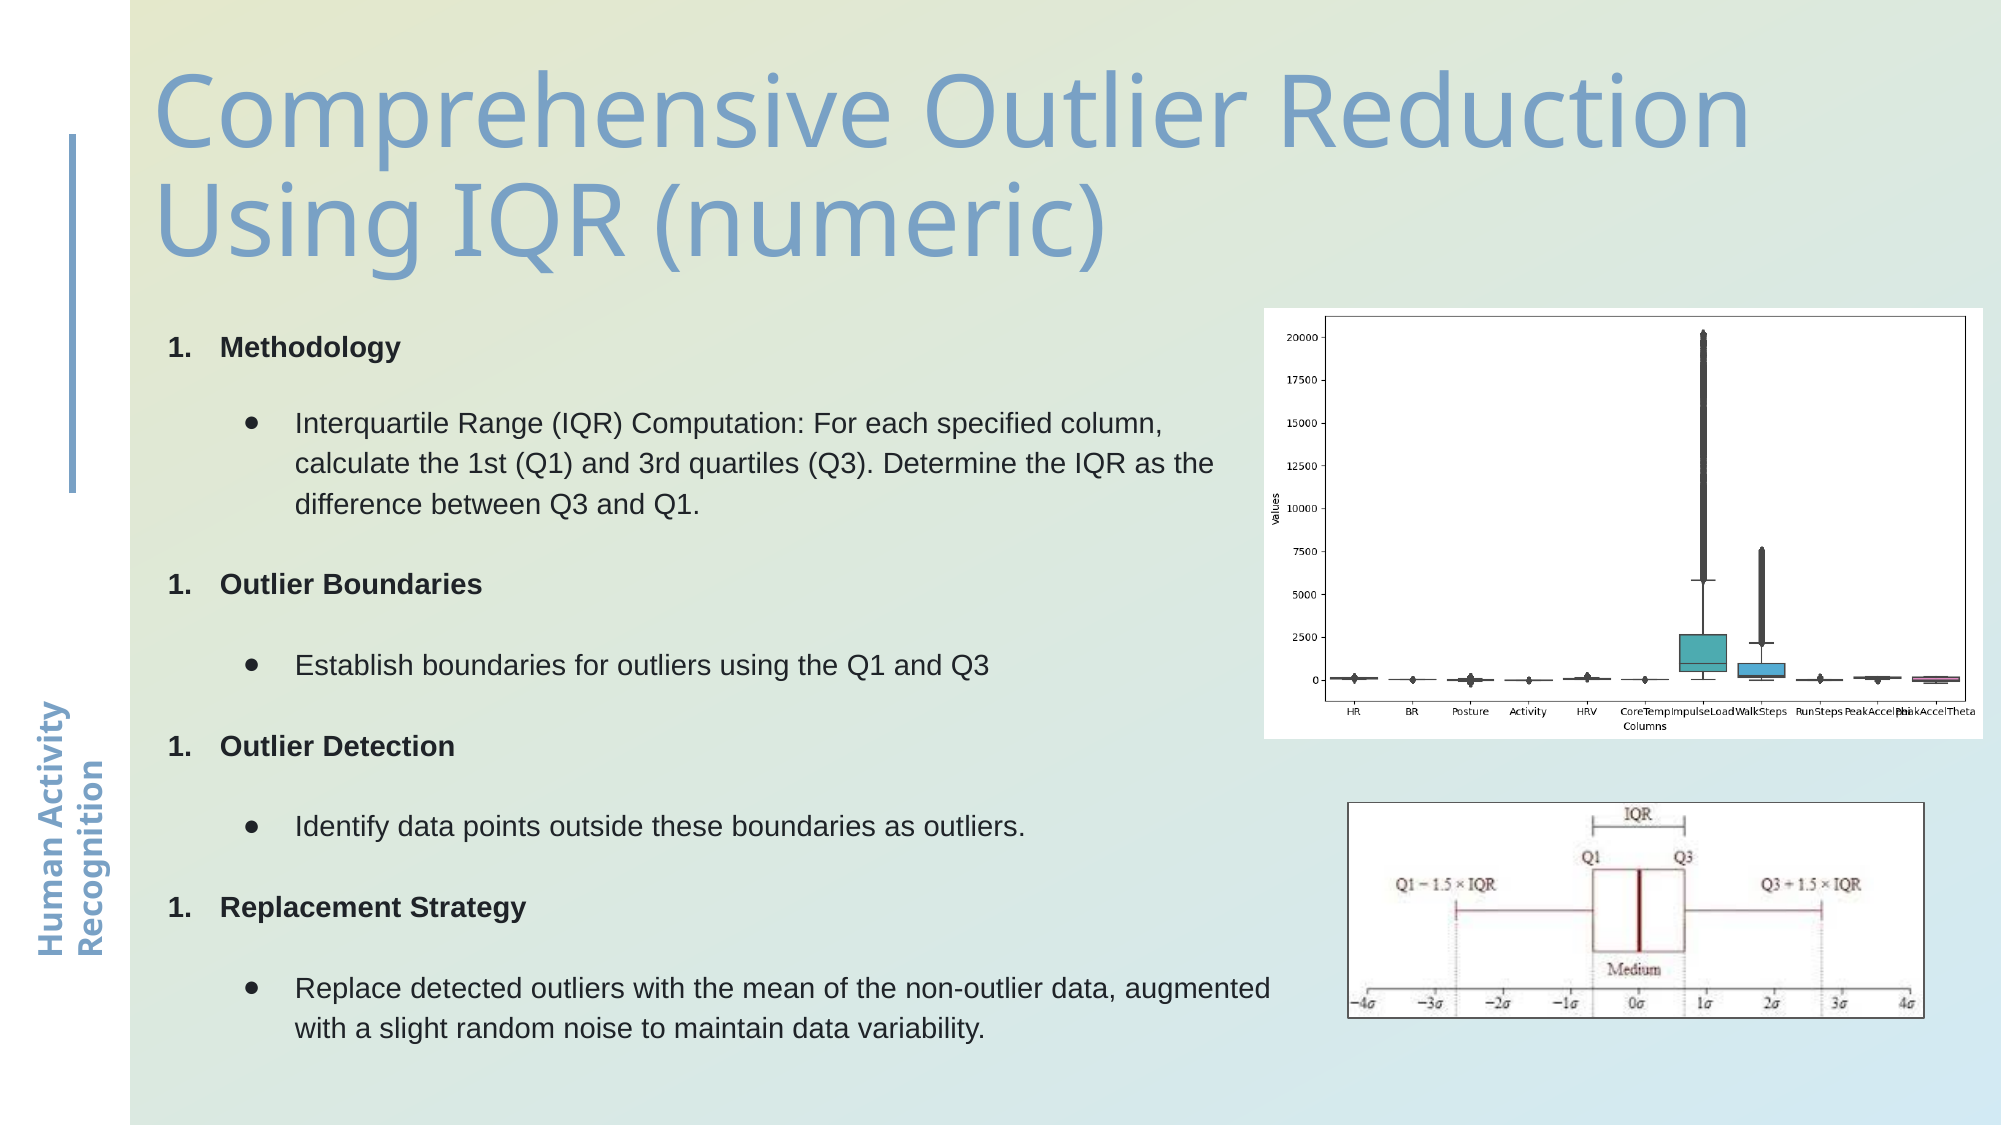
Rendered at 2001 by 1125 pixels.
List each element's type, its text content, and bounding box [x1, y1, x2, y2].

text_box Human Activity Recognition [45, 511, 93, 963]
text_box [130, 0, 2000, 1125]
picture [1264, 308, 1983, 740]
picture [1348, 803, 1924, 1018]
title Comprehensive Outlier Reduction Using IQR (numeric) [137, 52, 1946, 287]
text_box Methodology Interquartile Range (IQR) Computation: For each specified column, calculate the 1st (Q1) and 3rd quartiles (Q3). Determine the IQR as the difference between Q3 and Q1. Outlier Boundaries Establish boundaries for outliers using the Q1 and Q3 Outlier Detection Identify data points outside these boundaries as outliers. Replacement Strategy Replace detected outliers with the mean of the non-outlier data, augmented with a slight random noise to maintain data variability. [129, 308, 1290, 1095]
